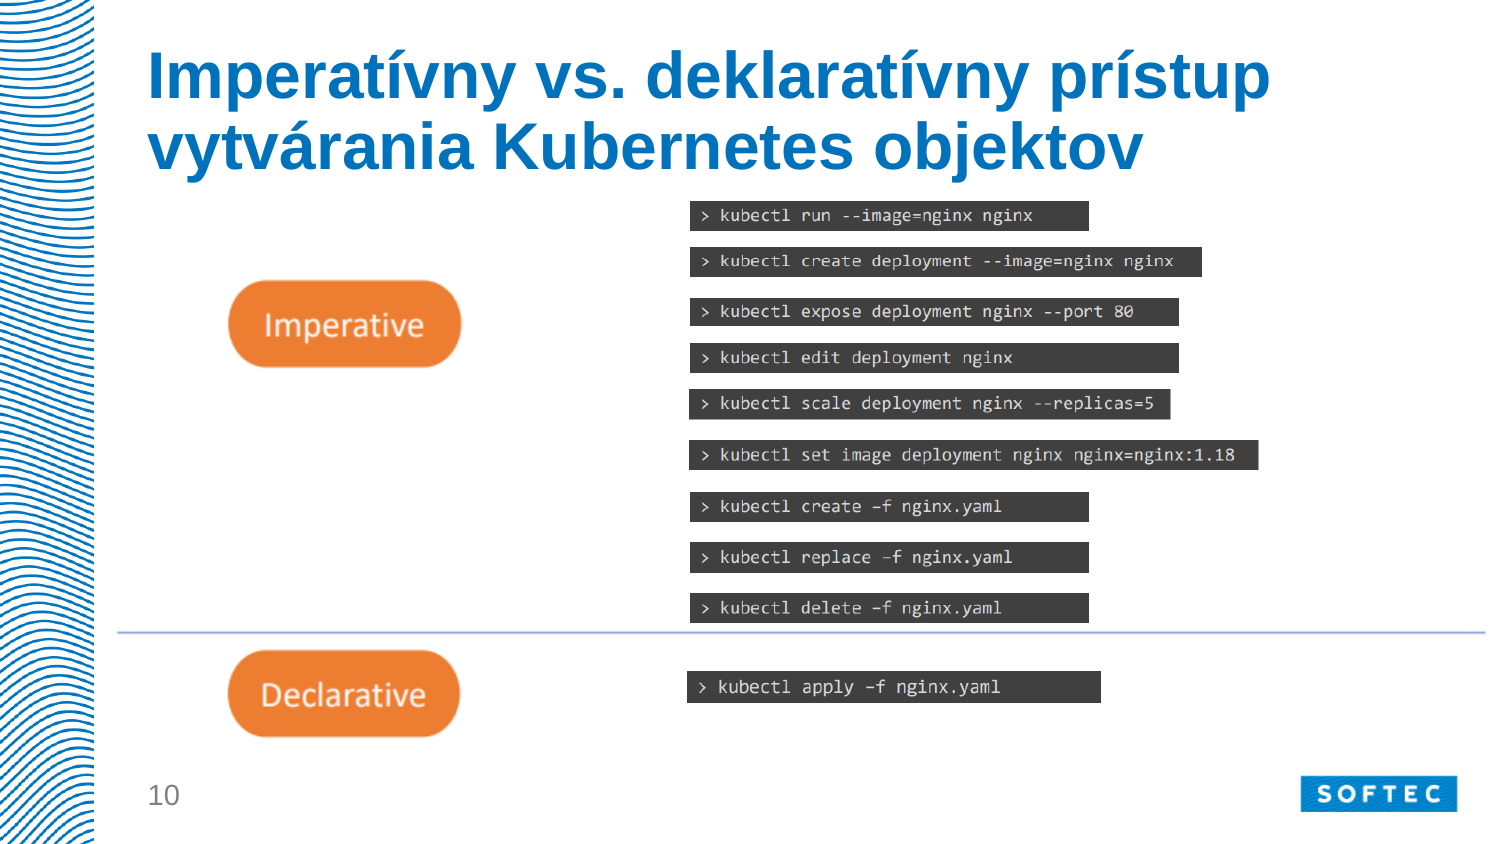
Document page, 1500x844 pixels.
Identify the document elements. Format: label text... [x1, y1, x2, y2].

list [194, 247, 497, 403]
picture [678, 657, 1301, 720]
picture [0, 0, 94, 844]
picture [1297, 772, 1500, 844]
picture [111, 185, 1500, 765]
title Imperatívny vs. deklaratívny prístup vytvárania Kubernetes objektov [147, 41, 1412, 186]
